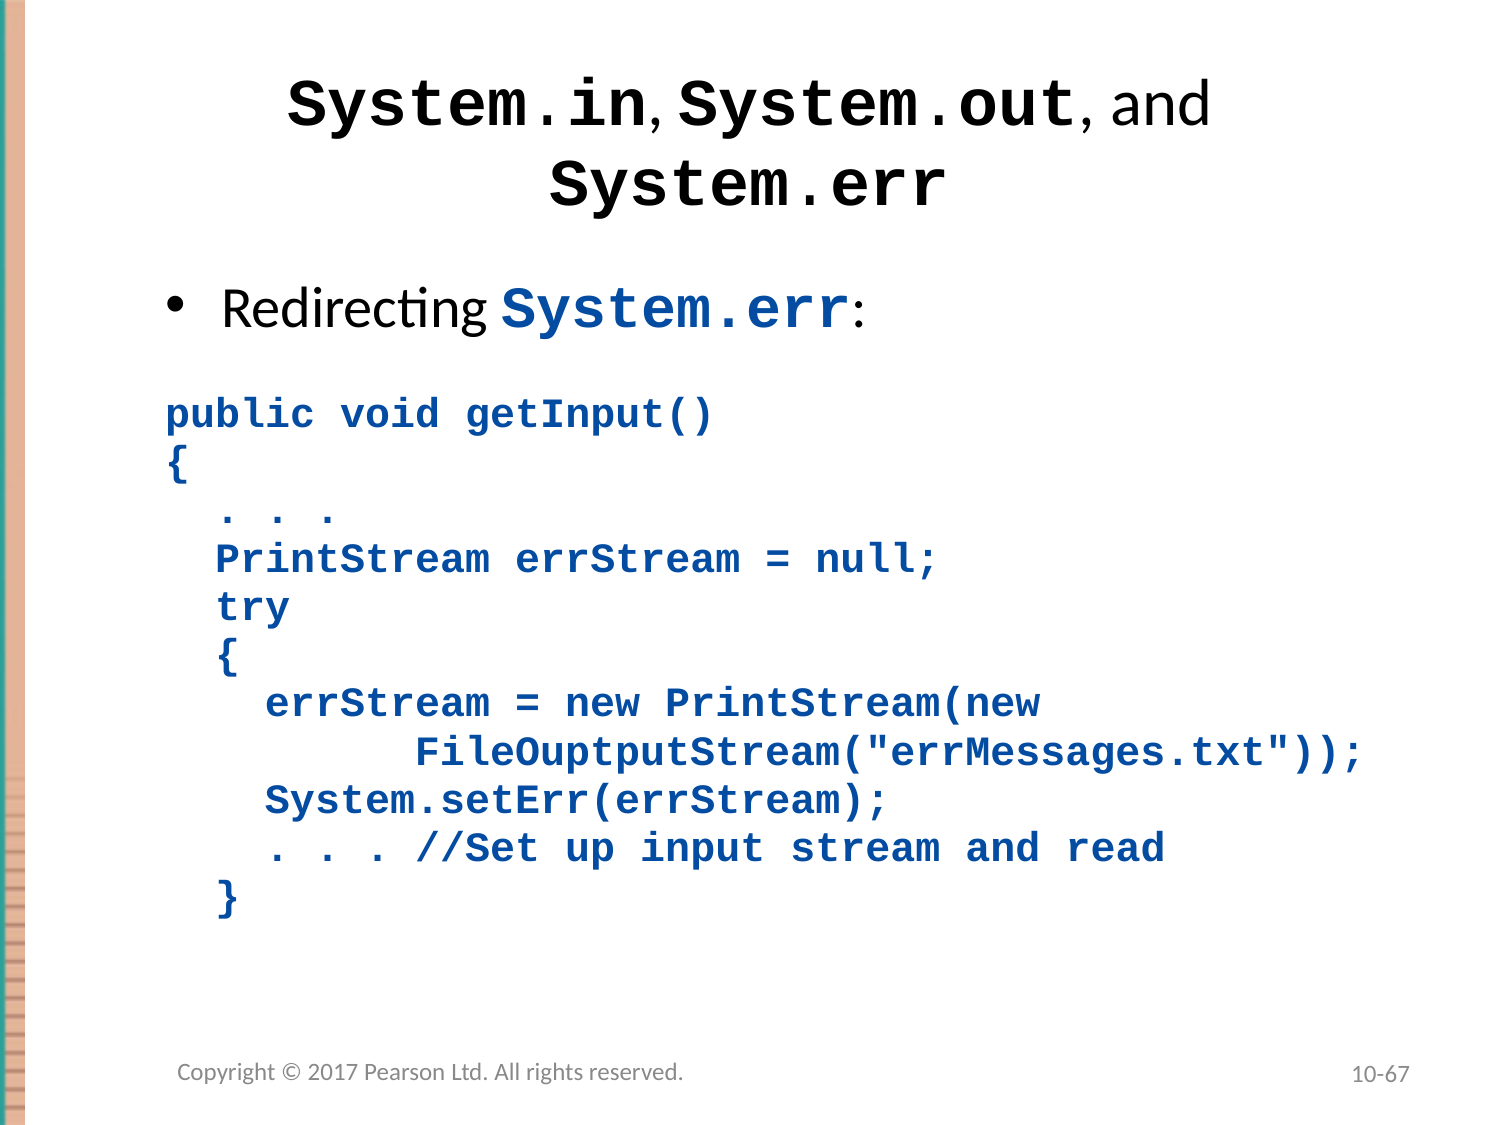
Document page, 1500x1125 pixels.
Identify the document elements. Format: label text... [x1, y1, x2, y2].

list Redirecting System.err: public void getInput() { . . . PrintStream errStream = null; try { errStream = new PrintStream(new FileOuptputStream("errMessages.txt")); System.setErr(errStream); . . . //Set up input stream and read } [150, 275, 1388, 963]
slide_number 10-67 [1074, 1042, 1425, 1103]
picture [0, 0, 25, 1125]
footer Copyright © 2017 Pearson Ltd. All rights reserved. [75, 1040, 788, 1100]
title System.in, System.out, and System.err [75, 45, 1425, 233]
